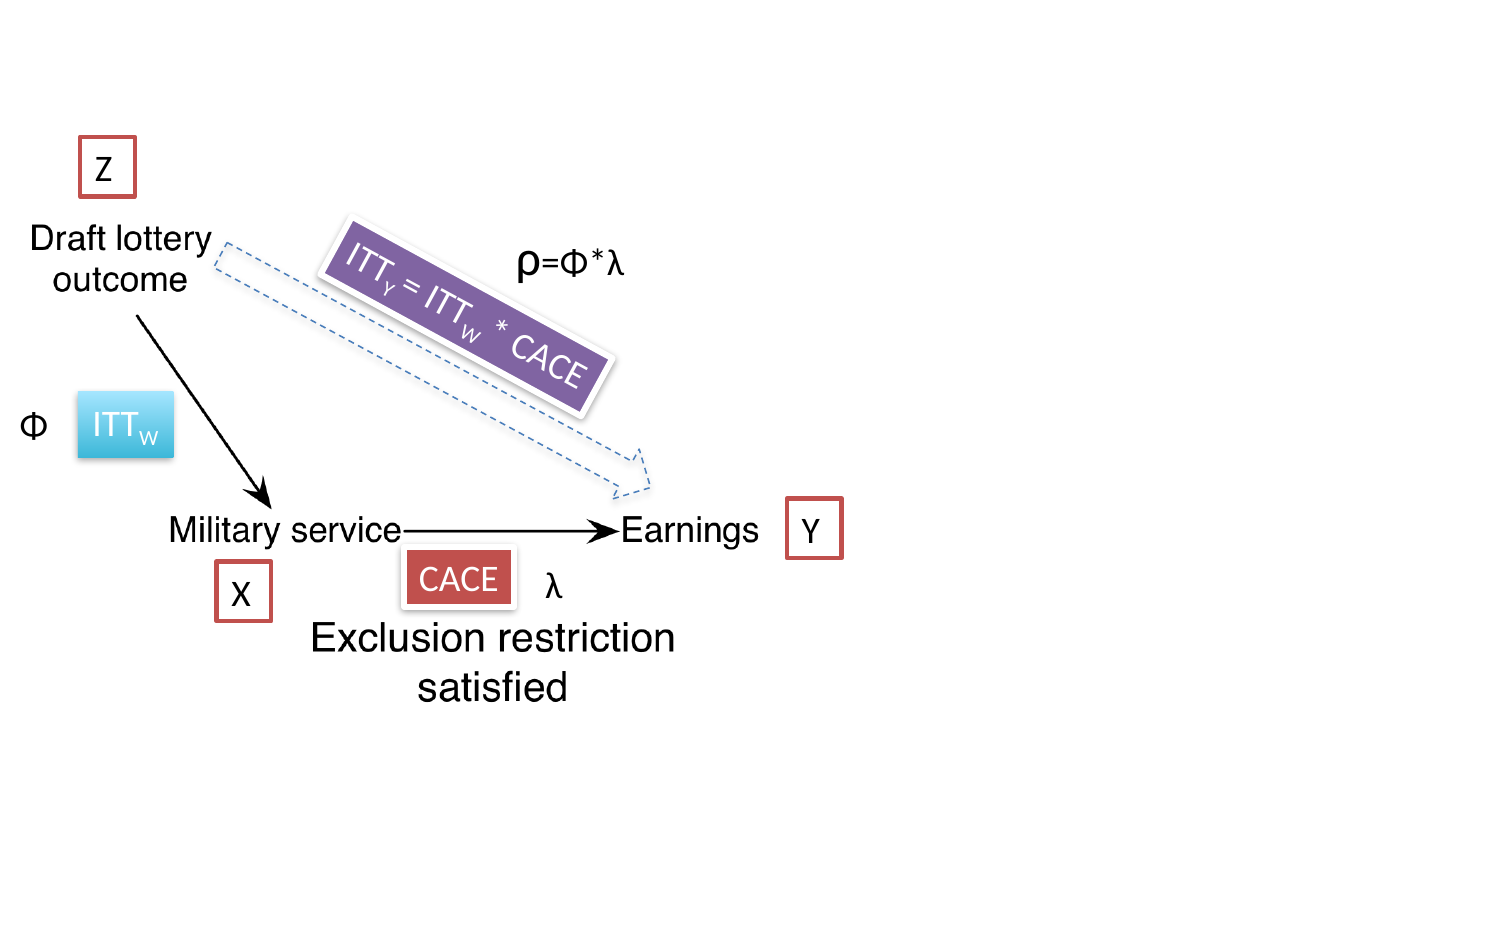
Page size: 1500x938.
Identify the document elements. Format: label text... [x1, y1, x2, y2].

text_box Y [787, 496, 844, 560]
picture [0, 191, 784, 736]
text_box Z [78, 135, 137, 189]
